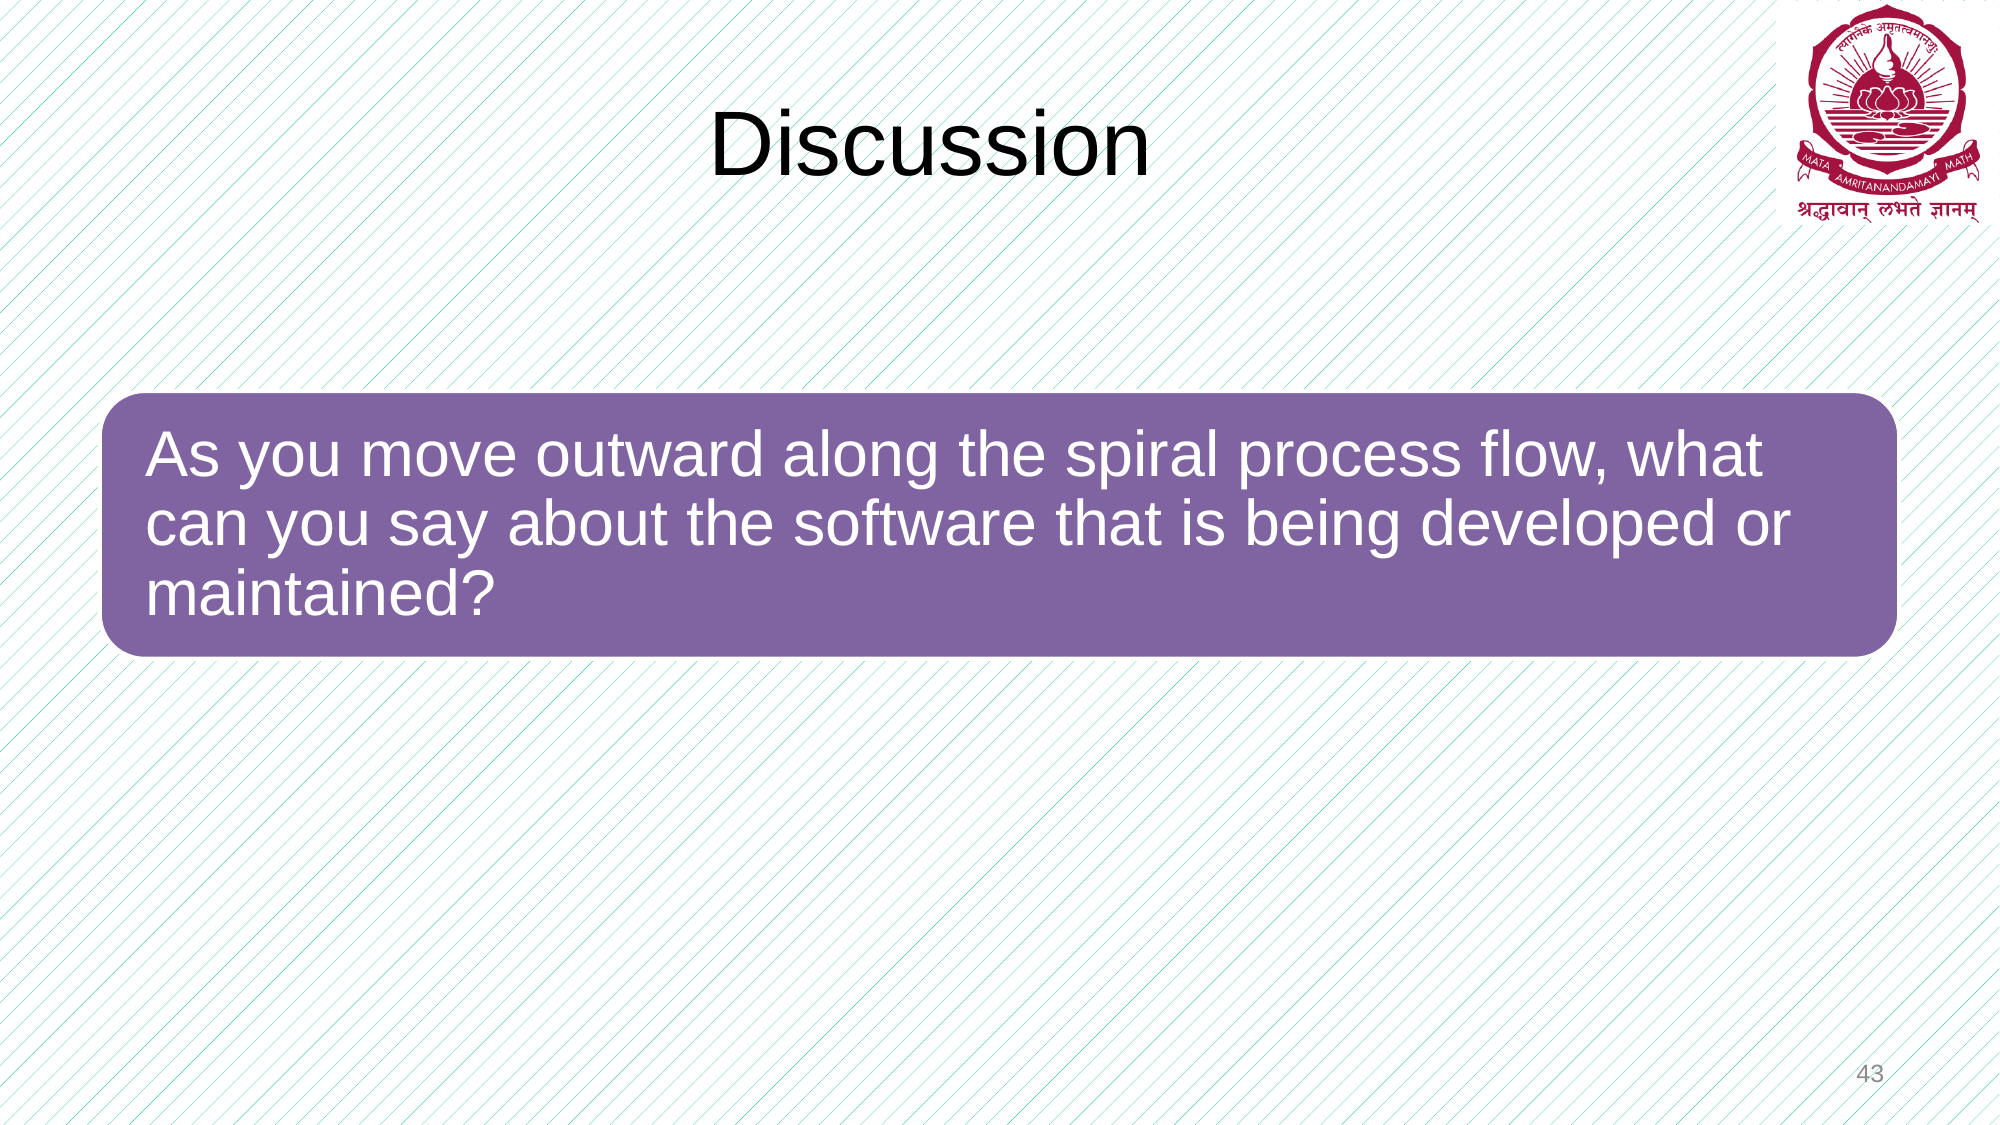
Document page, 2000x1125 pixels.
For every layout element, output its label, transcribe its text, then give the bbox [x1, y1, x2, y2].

footer [683, 1042, 1317, 1103]
picture [1776, 1, 2000, 225]
slide_number 43 [1432, 1042, 1900, 1103]
title Discussion [99, 45, 1763, 233]
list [99, 387, 1900, 663]
